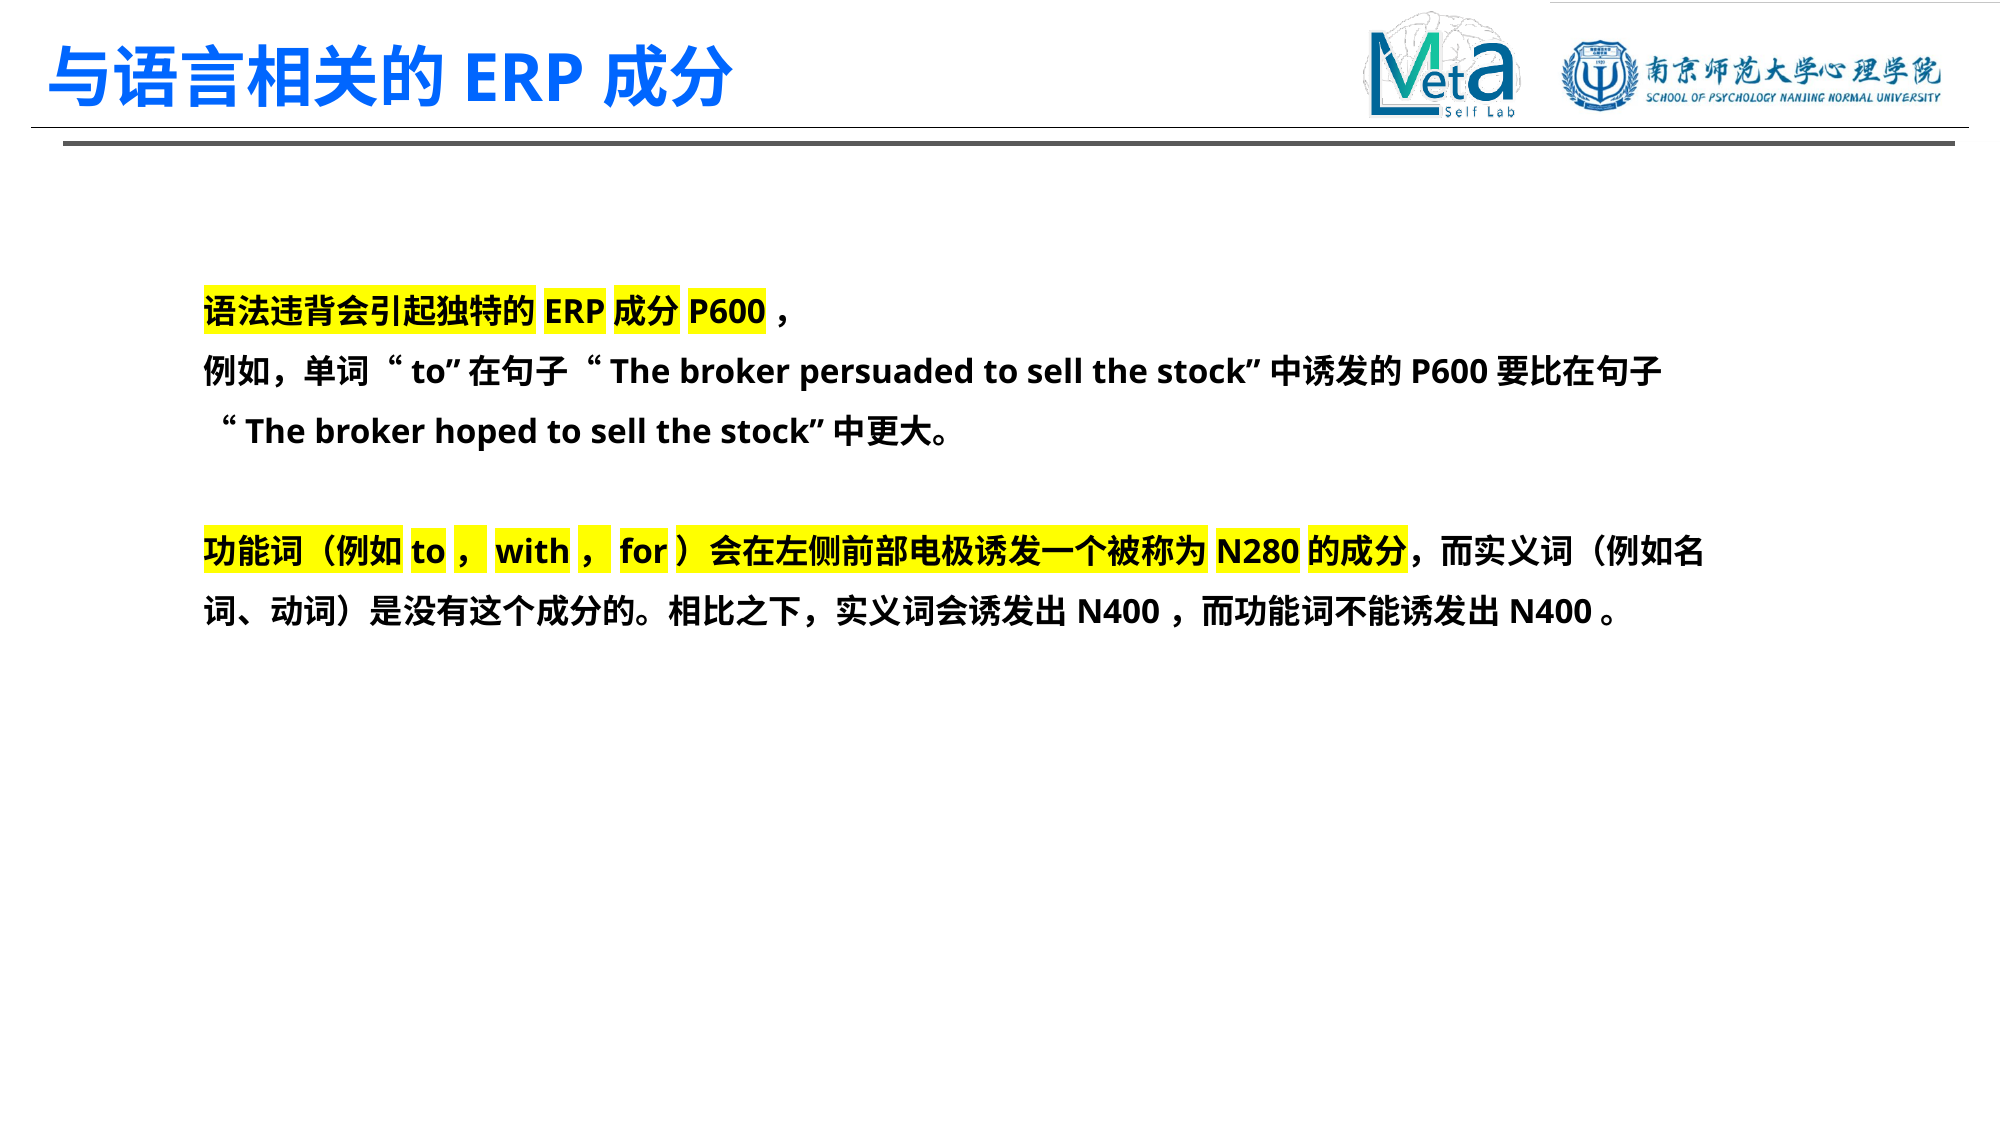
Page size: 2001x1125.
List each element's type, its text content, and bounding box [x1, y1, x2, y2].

picture [1254, 0, 2000, 169]
text_box 与语言相关的ERP成分 [31, 26, 1393, 122]
text_box 语法违背会引起独特的ERP成分P600， 例如，单词“to”在句子“The broker persuaded to sell the stock”中诱发的P600要比在句子“The broker hoped to sell the stock”中更大。 功能词（例如to，with，for）会在左侧前部电极诱发一个被称为N280的成分，而实义词（例如名词、动词）是没有这个成分的。相比之下，实义词会诱发出N400，而功能词不能诱发出N400。 [188, 263, 1735, 638]
